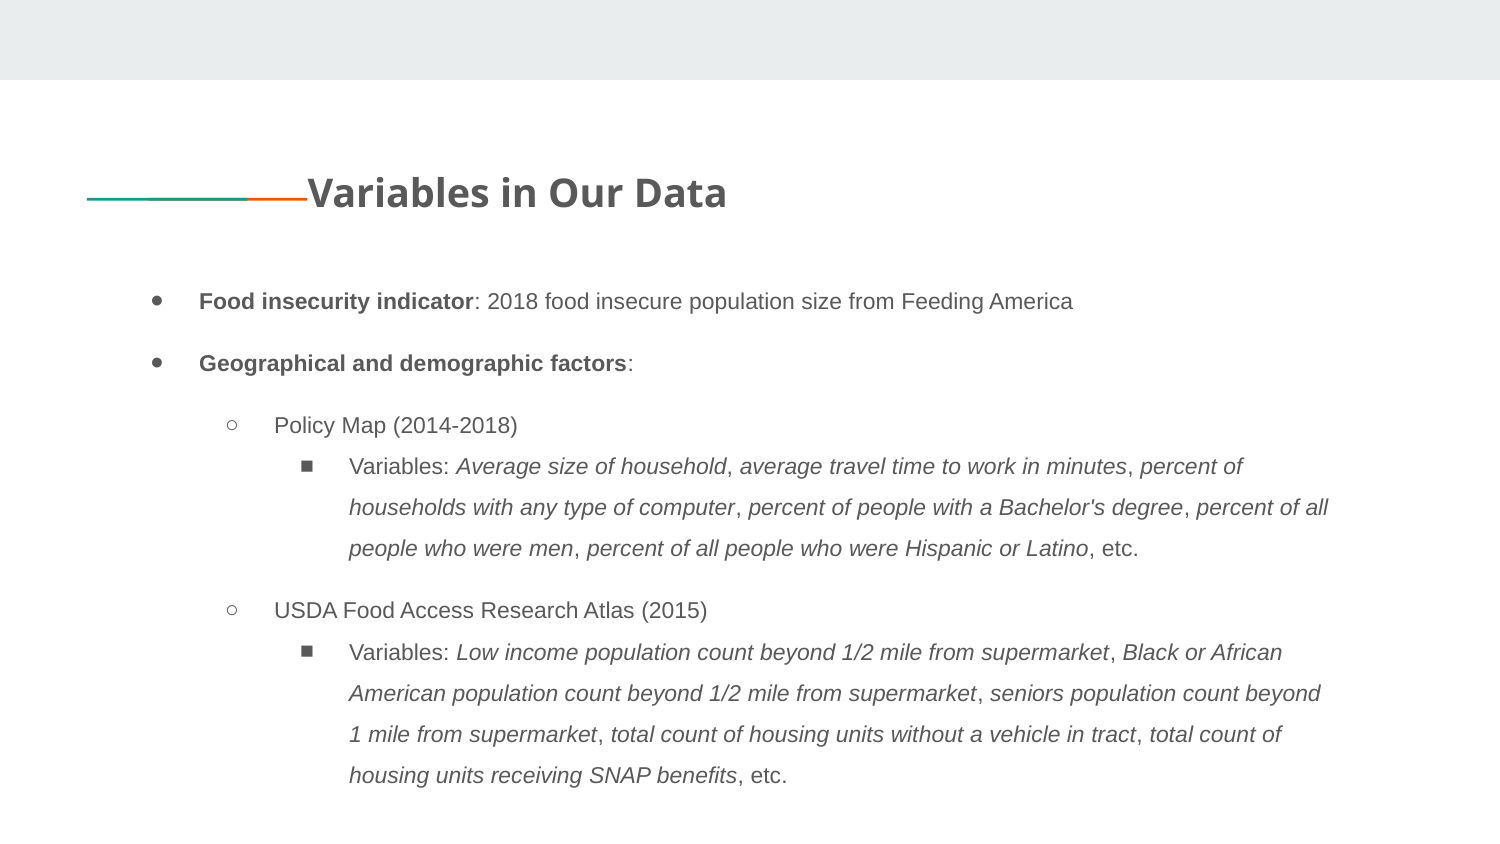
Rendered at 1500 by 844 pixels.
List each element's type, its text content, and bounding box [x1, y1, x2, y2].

list Food insecurity indicator: 2018 food insecure population size from Feeding America Geographical and demographic factors: Policy Map (2014-2018) Variables: Average size of household, average travel time to work in minutes, percent of households with any type of computer, percent of people with a Bachelor's degree, percent of all people who were men, percent of all people who were Hispanic or Latino, etc. USDA Food Access Research Atlas (2015) Variables: Low income population count beyond 1/2 mile from supermarket, Black or African American population count beyond 1/2 mile from supermarket, seniors population count beyond 1 mile from supermarket, total count of housing units without a vehicle in tract, total count of housing units receiving SNAP benefits, etc. [109, 257, 1353, 794]
title Variables in Our Data [292, 147, 1138, 236]
